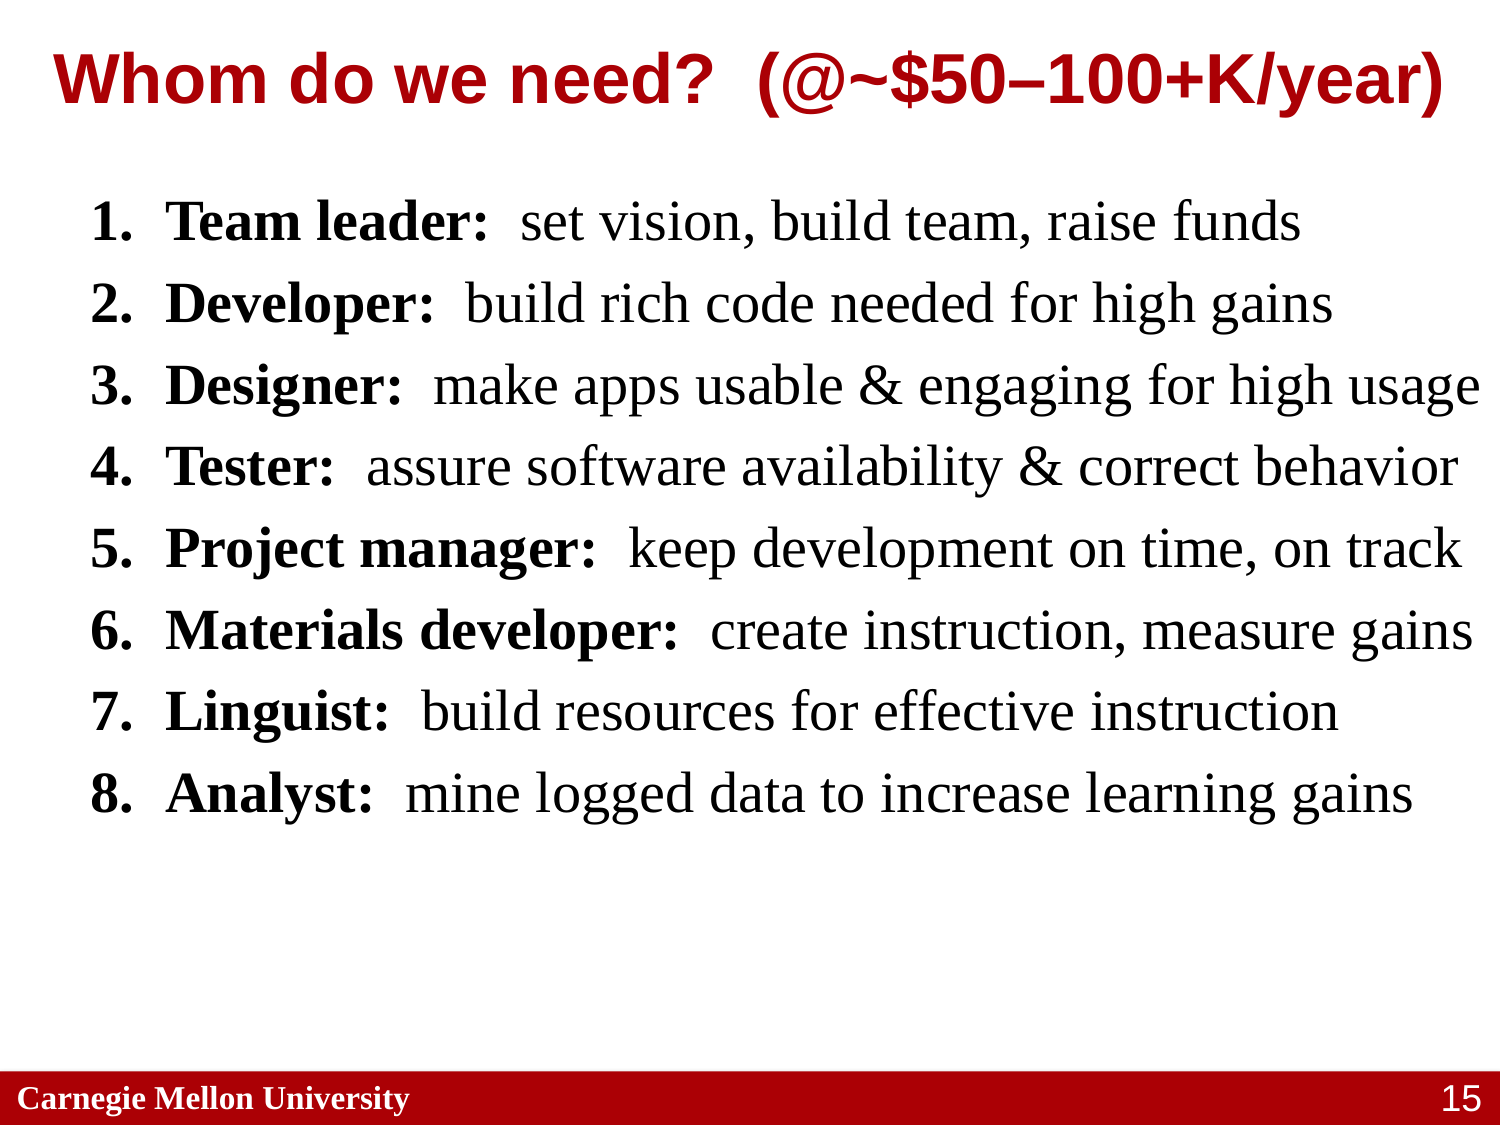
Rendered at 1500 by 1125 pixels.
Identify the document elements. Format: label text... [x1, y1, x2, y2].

subtitle Team leader: set vision, build team, raise funds Developer: build rich code needed for high gains Designer: make apps usable & engaging for high usage Tester: assure software availability & correct behavior Project manager: keep development on time, on track Materials developer: create instruction, measure gains Linguist: build resources for effective instruction Analyst: mine logged data to increase learning gains [75, 174, 1500, 1050]
title Whom do we need? (@~$50–100+K/year) [0, 0, 1500, 151]
